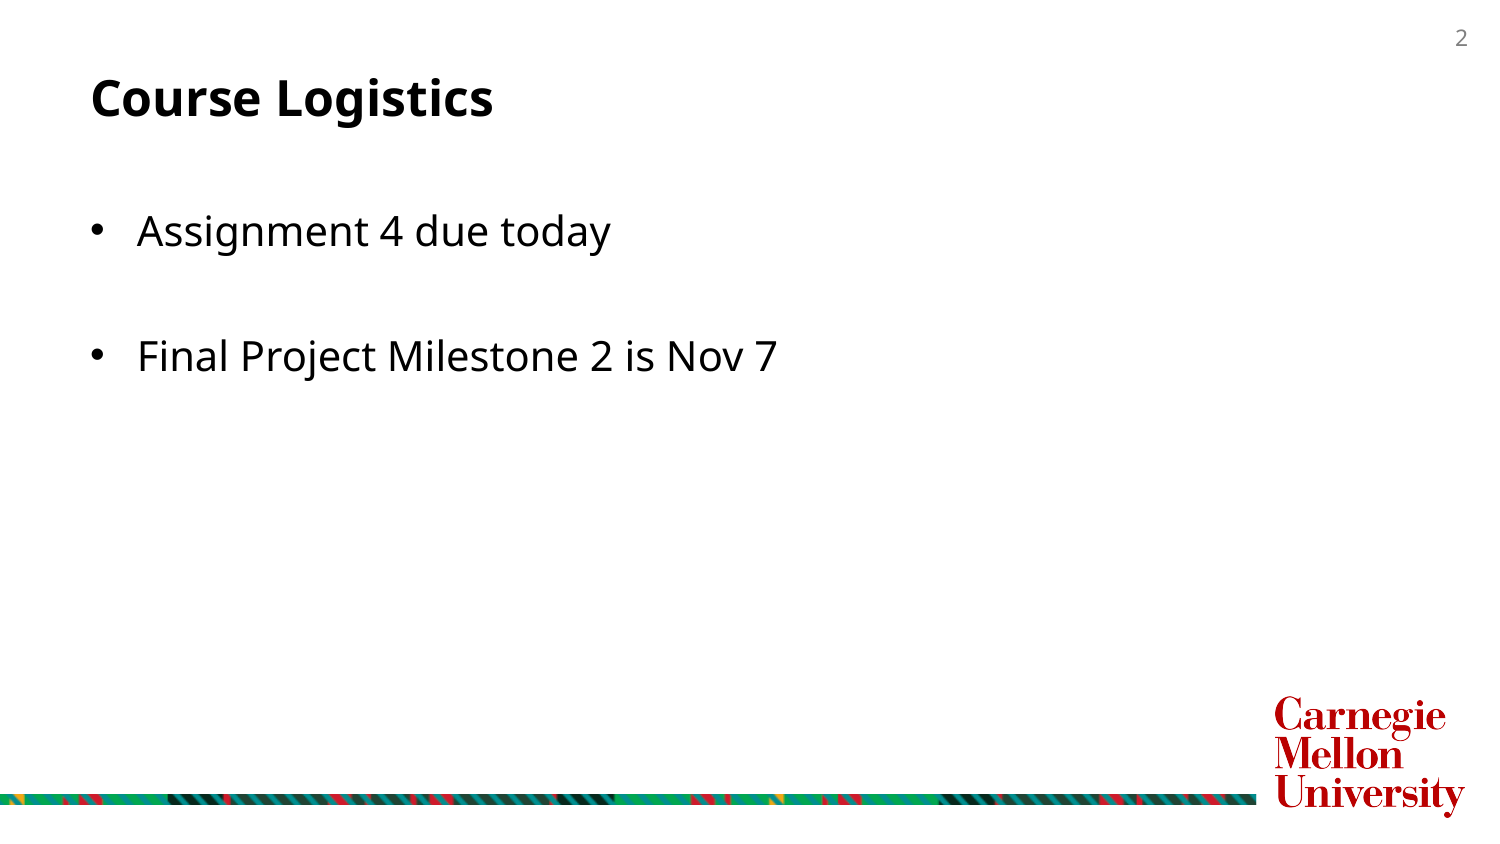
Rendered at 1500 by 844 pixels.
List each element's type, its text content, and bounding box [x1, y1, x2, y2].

picture [0, 794, 1257, 805]
title Course Logistics [75, 59, 1425, 160]
picture [1275, 696, 1465, 818]
list Assignment 4 due today Final Project Milestone 2 is Nov 7 [75, 196, 1425, 760]
